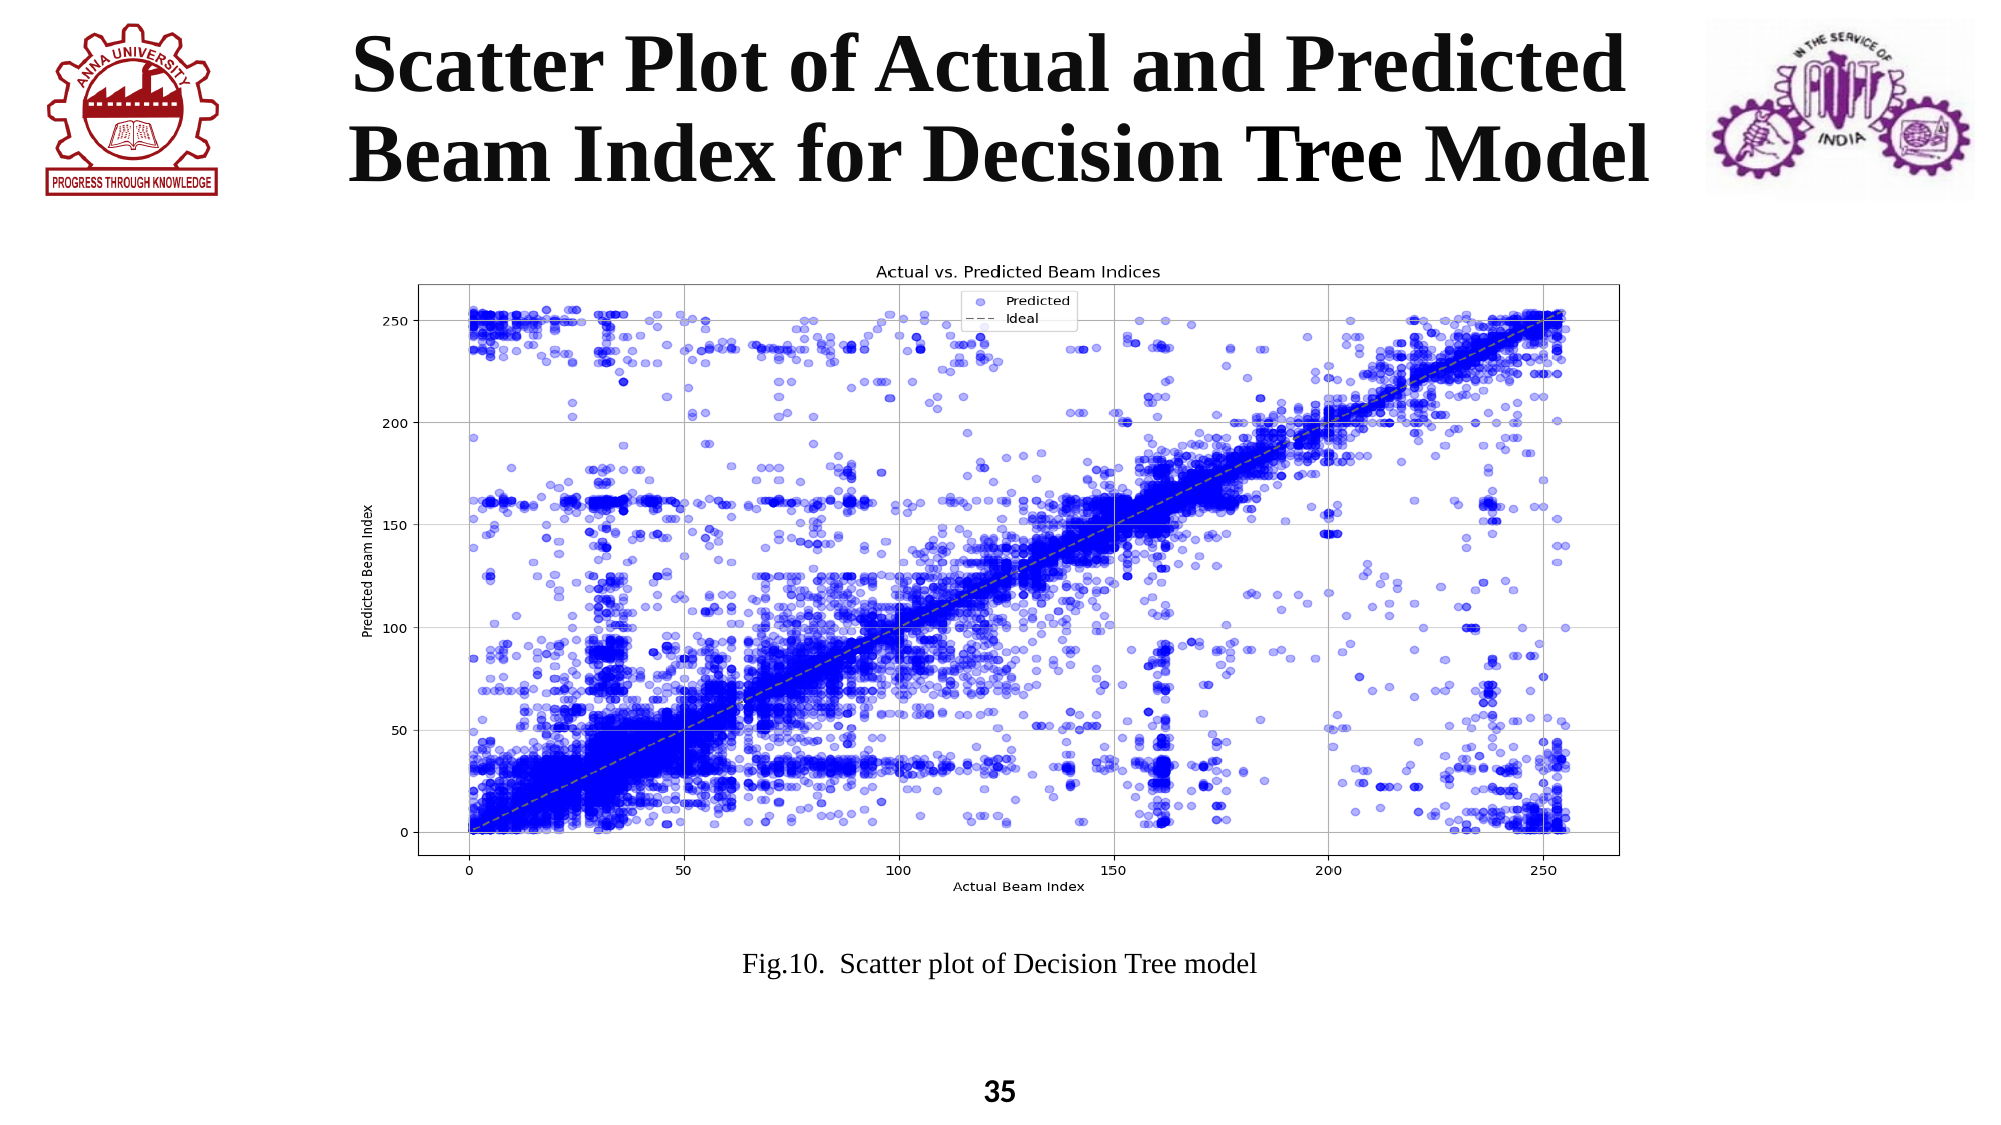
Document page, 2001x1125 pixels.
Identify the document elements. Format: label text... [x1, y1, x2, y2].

picture [225, 18, 1975, 937]
text_box Fig.10. Scatter plot of Decision Tree model [500, 937, 1500, 987]
slide_number 35 [0, 1052, 2000, 1125]
picture [44, 22, 220, 197]
title Scatter Plot of Actual and Predicted Beam Index for Decision Tree Model [0, 0, 2000, 219]
